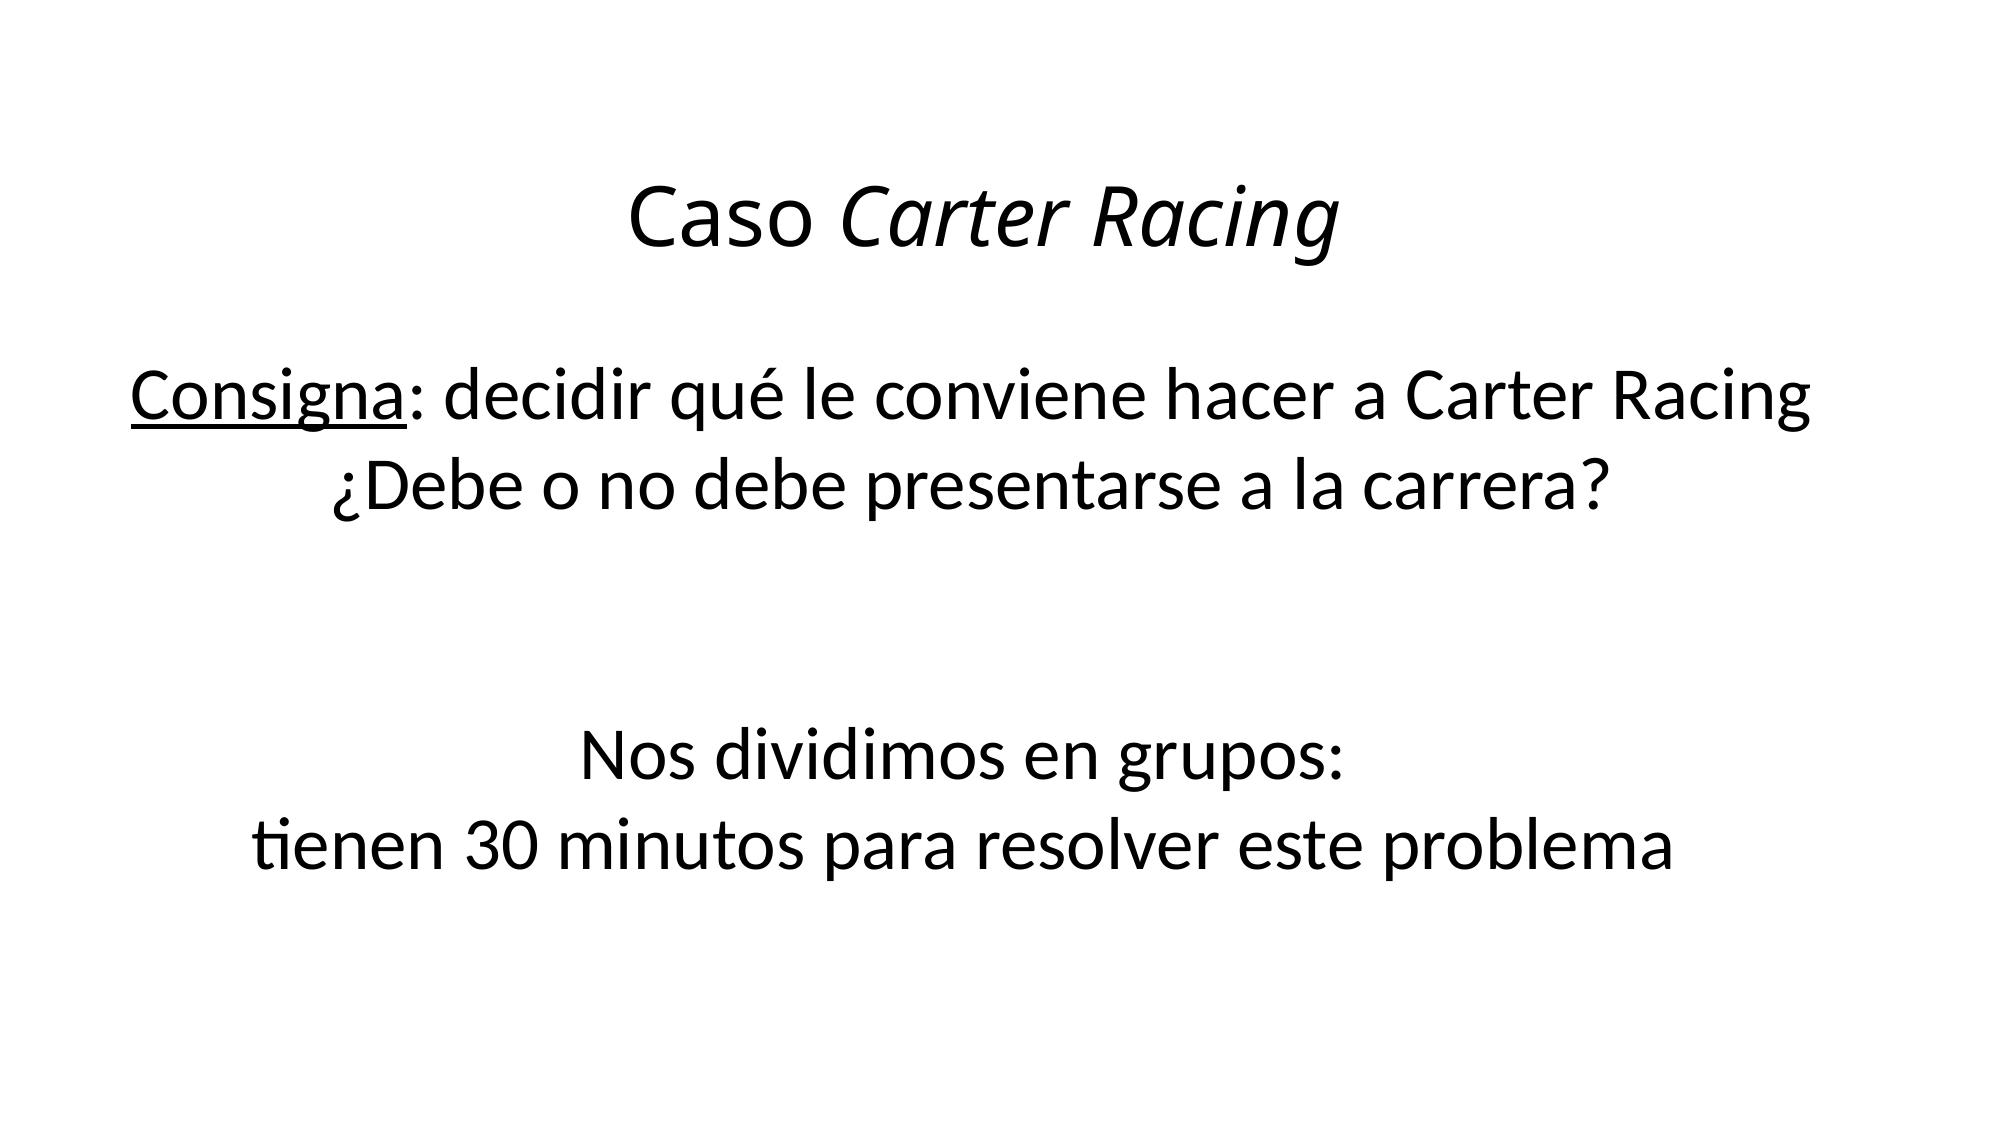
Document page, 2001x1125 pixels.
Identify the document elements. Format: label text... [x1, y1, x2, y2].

text_box Caso Carter Racing [611, 156, 1612, 271]
text_box Consigna: decidir qué le conviene hacer a Carter Racing ¿Debe o no debe presentarse a la carrera? Nos dividimos en grupos: tienen 30 minutos para resolver este problema [113, 336, 1831, 892]
